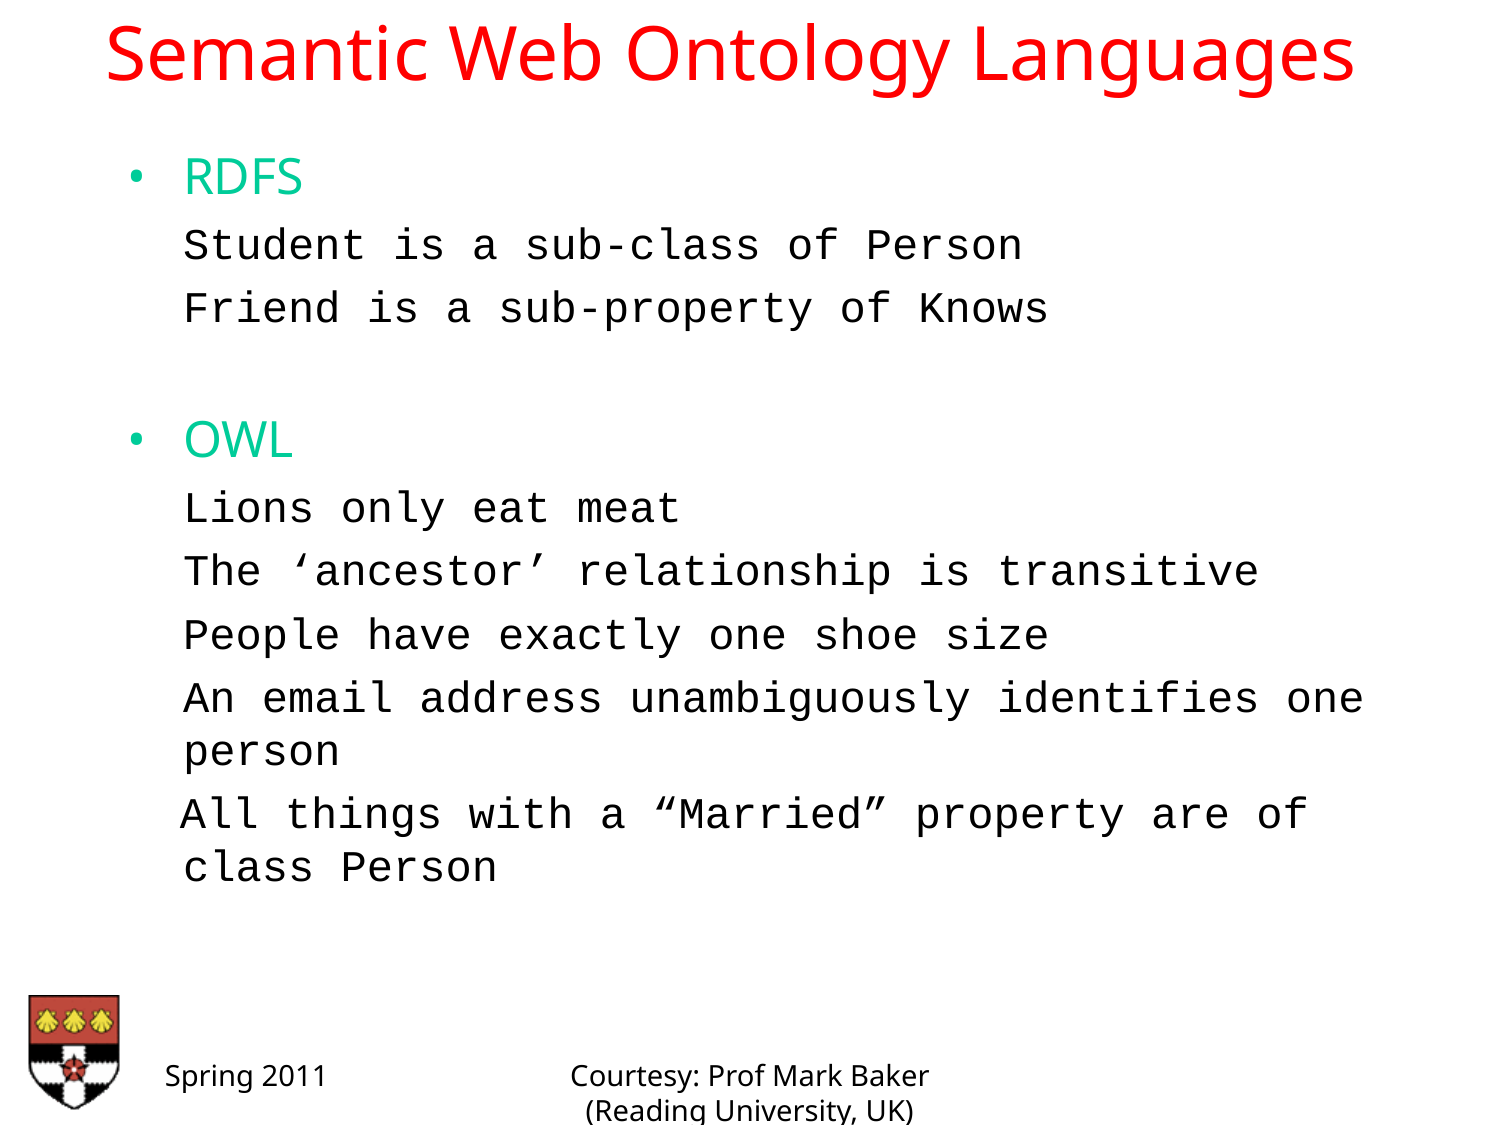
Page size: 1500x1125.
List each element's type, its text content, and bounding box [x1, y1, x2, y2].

picture [0, 995, 150, 1113]
text_box RDFS Student is a sub-class of Person Friend is a sub-property of Knows OWL Lions only eat meat The ‘ancestor’ relationship is transitive People have exactly one shoe size An email address unambiguously identifies one person All things with a “Married” property are of class Person [112, 137, 1475, 1038]
text_box Semantic Web Ontology Languages [49, 0, 1413, 148]
text_box Spring 2011 [149, 1049, 463, 1125]
text_box Courtesy: Prof Mark Baker (Reading University, UK) [512, 1049, 988, 1125]
